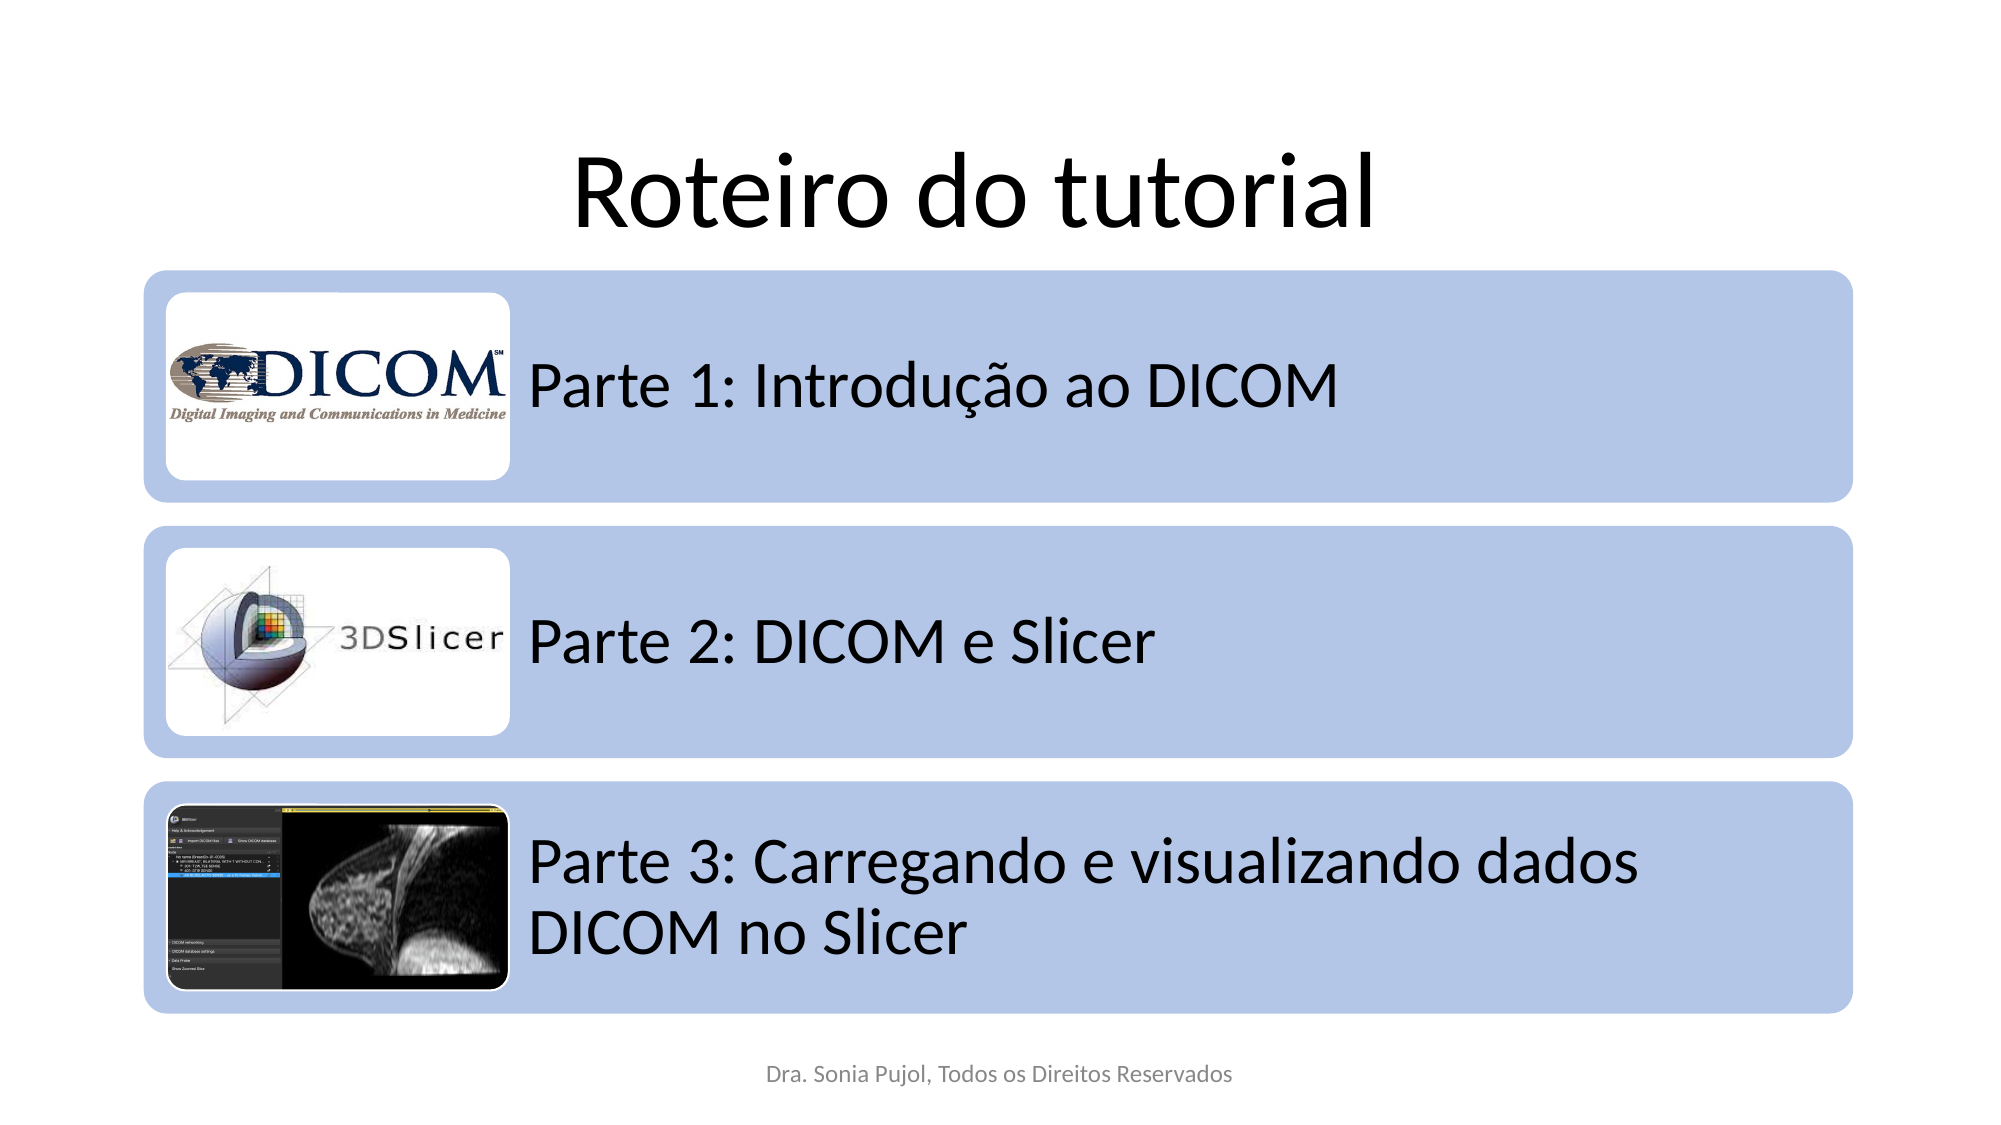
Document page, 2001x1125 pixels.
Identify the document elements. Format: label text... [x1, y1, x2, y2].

text_box Roteiro do tutorial [143, 111, 1807, 257]
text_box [143, 269, 1854, 1014]
footer Dra. Sonia Pujol, Todos os Direitos Reservados [662, 1042, 1338, 1103]
